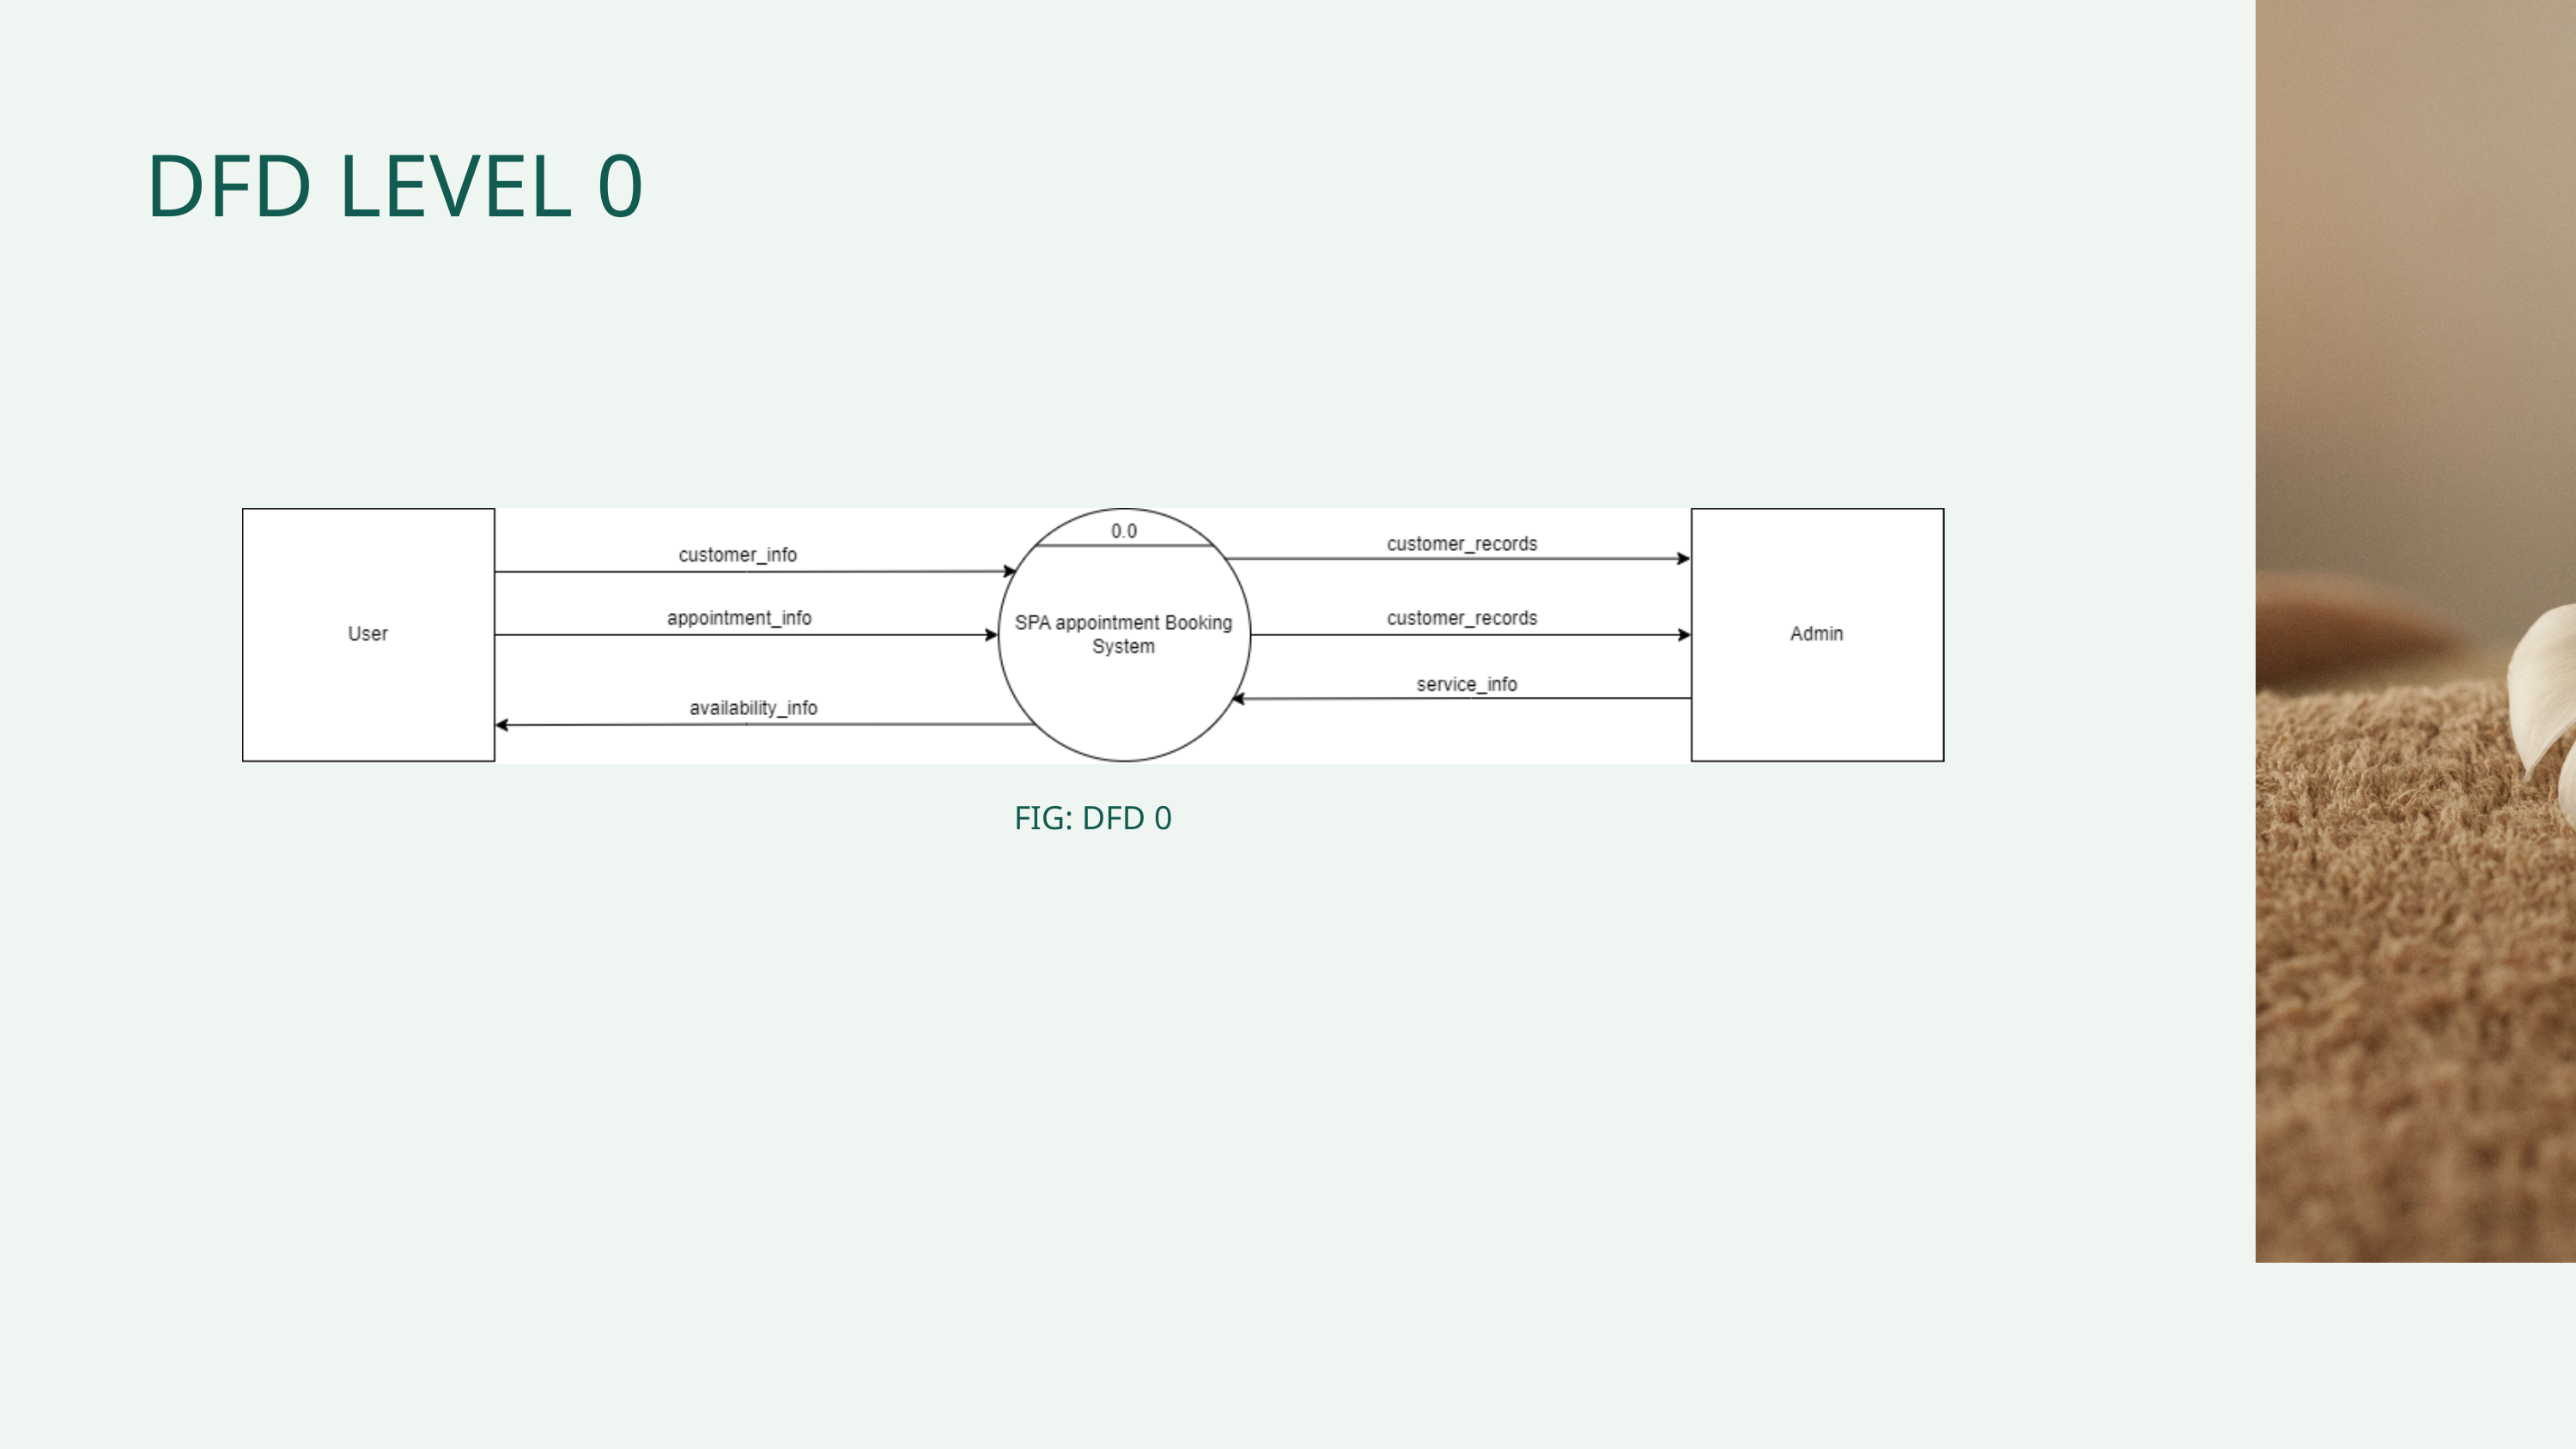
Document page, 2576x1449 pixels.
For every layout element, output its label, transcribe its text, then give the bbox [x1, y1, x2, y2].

text_box [2255, 0, 2576, 1263]
text_box DFD LEVEL 0 [144, 113, 1110, 234]
text_box [242, 508, 1945, 764]
text_box FIG: DFD 0 [1006, 787, 1181, 836]
